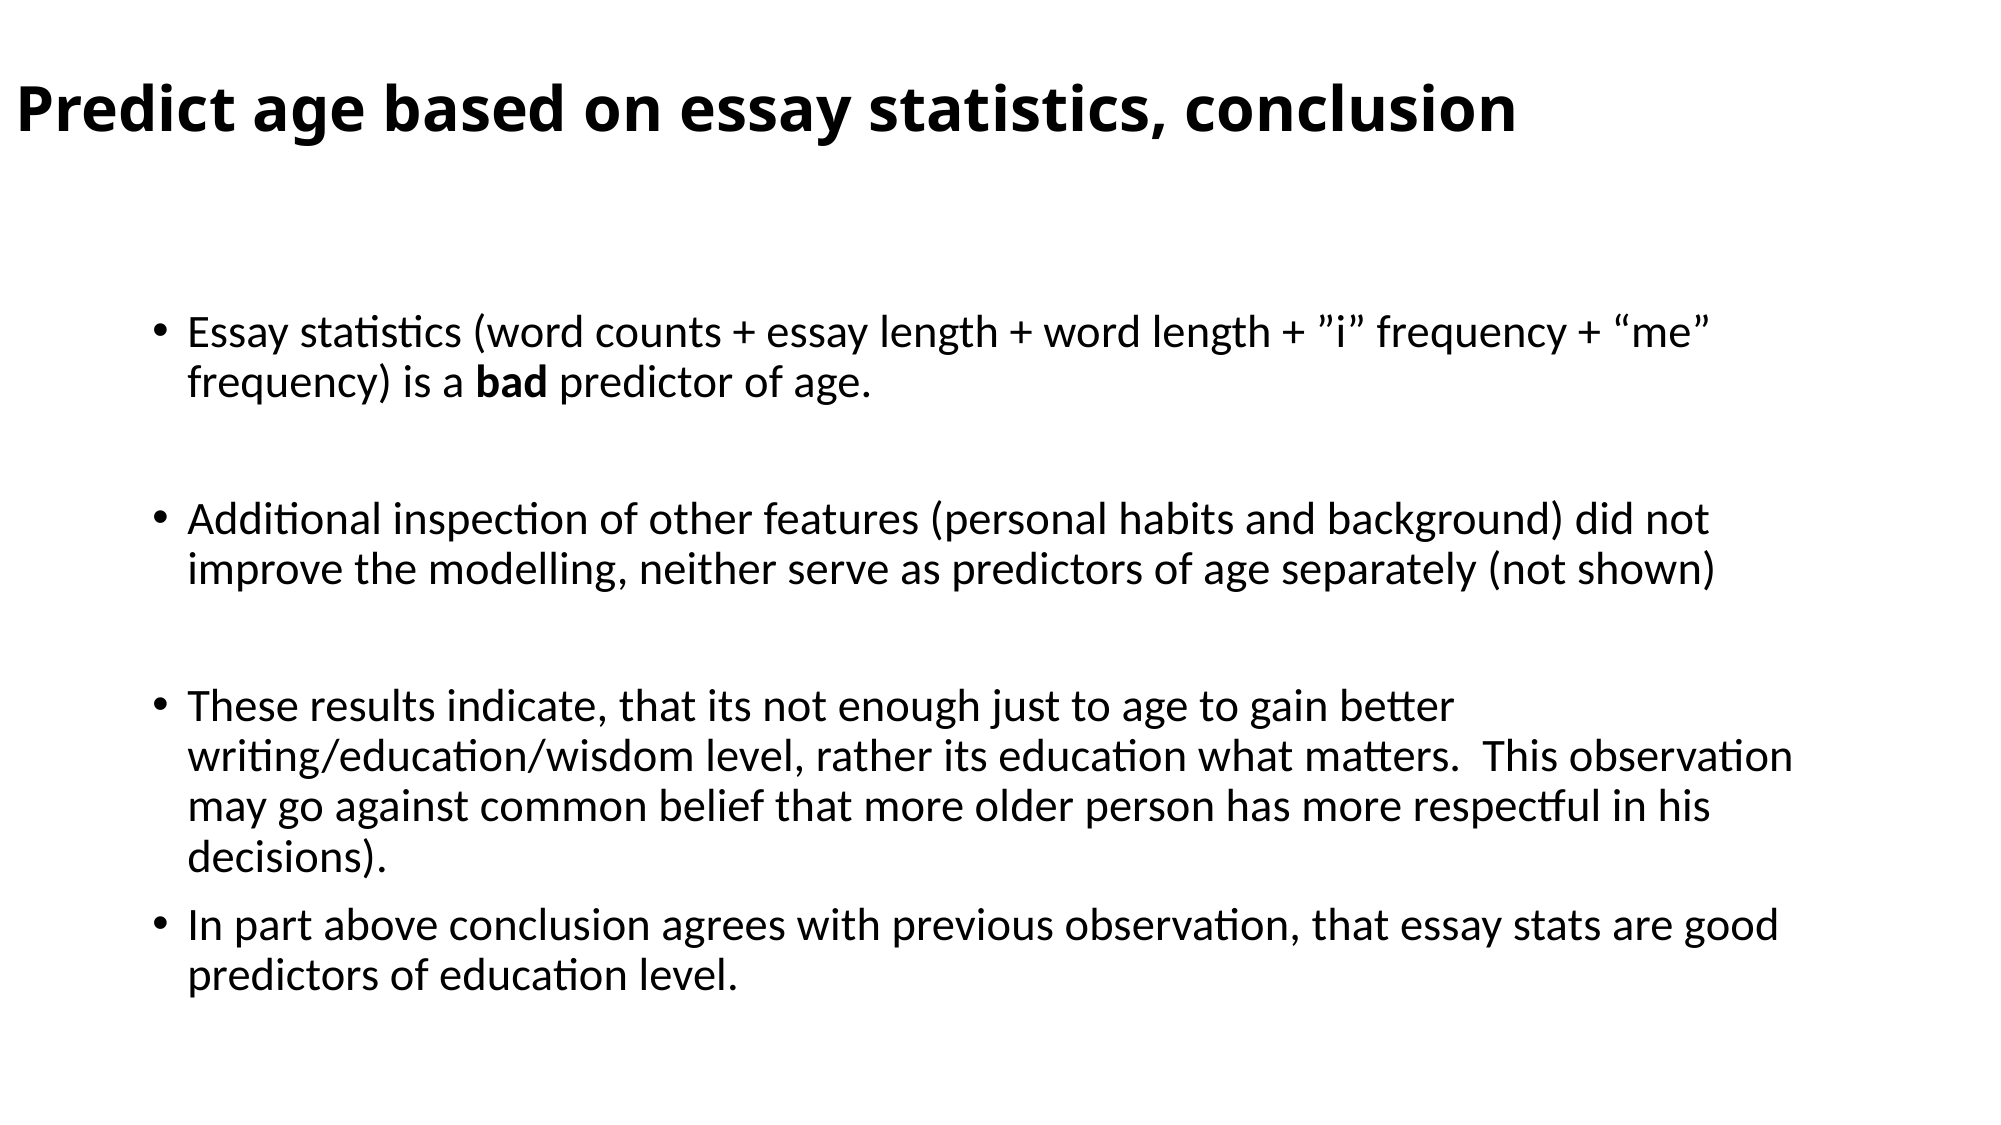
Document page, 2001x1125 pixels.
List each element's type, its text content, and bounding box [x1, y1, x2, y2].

title Predict age based on essay statistics, conclusion [0, 3, 2000, 221]
list Essay statistics (word counts + essay length + word length + ”i” frequency + “me” frequency) is a bad predictor of age. Additional inspection of other features (personal habits and background) did not improve the modelling, neither serve as predictors of age separately (not shown) These results indicate, that its not enough just to age to gain better writing/education/wisdom level, rather its education what matters. This observation may go against common belief that more older person has more respectful in his decisions). In part above conclusion agrees with previous observation, that essay stats are good predictors of education level. [137, 299, 1863, 1014]
